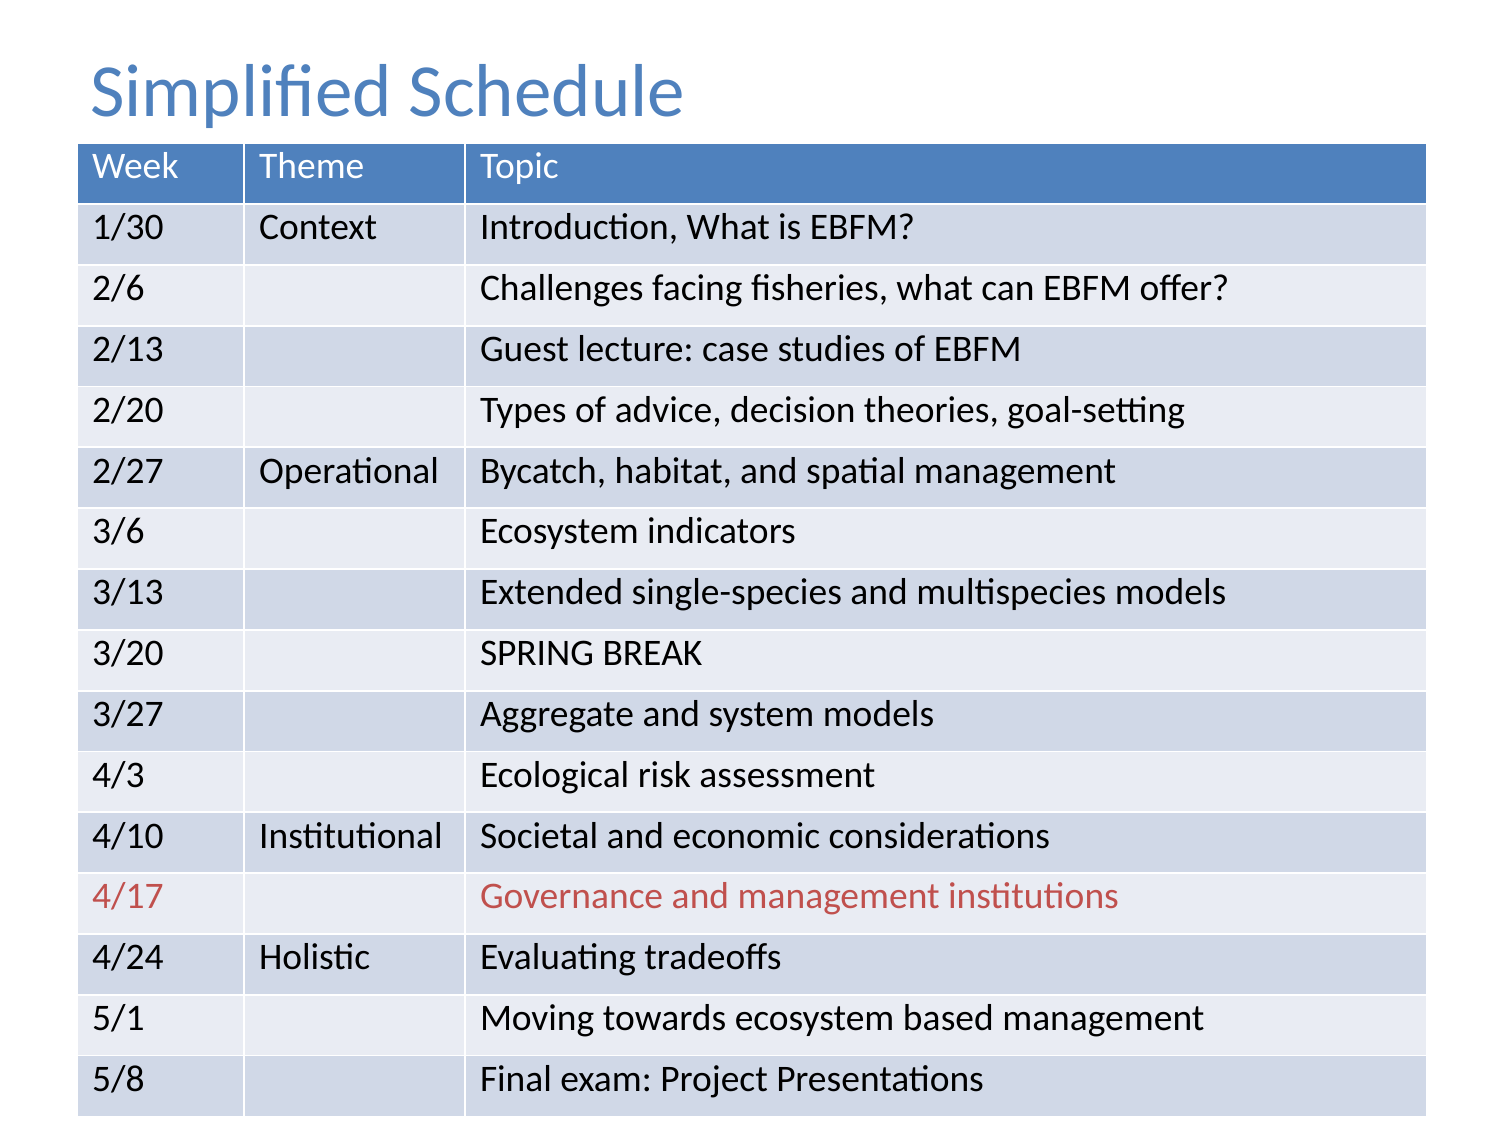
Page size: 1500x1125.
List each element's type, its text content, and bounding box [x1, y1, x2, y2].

table_cell 4/3 [78, 752, 243, 811]
table_cell 1/30 [78, 205, 243, 264]
table_cell 5/8 [78, 1056, 243, 1116]
table_cell [245, 631, 464, 690]
table_cell [245, 996, 464, 1055]
table_cell Bycatch, habitat, and spatial management [466, 448, 1426, 507]
table_cell Evaluating tradeoffs [466, 935, 1426, 994]
table_cell SPRING BREAK [466, 631, 1426, 690]
table_cell Types of advice, decision theories, goal-setting [466, 387, 1426, 446]
table_cell Governance and management institutions [466, 874, 1426, 933]
table_cell [245, 387, 464, 446]
table_cell 2/13 [78, 327, 243, 386]
table_cell Ecosystem indicators [466, 509, 1426, 568]
table_cell [245, 692, 464, 751]
table_cell Introduction, What is EBFM? [466, 205, 1426, 264]
table_cell Institutional [245, 813, 464, 872]
table_cell Extended single-species and multispecies models [466, 570, 1426, 629]
table_cell [245, 327, 464, 386]
table_header Theme [245, 144, 464, 203]
table_cell Aggregate and system models [466, 692, 1426, 751]
table_cell Operational [245, 448, 464, 507]
table_cell Holistic [245, 935, 464, 994]
table_cell 3/20 [78, 631, 243, 690]
table_header Topic [466, 144, 1426, 203]
table_cell 2/6 [78, 266, 243, 325]
table_cell 4/17 [78, 874, 243, 933]
table_cell 3/27 [78, 692, 243, 751]
table_cell [245, 752, 464, 811]
table_cell [245, 874, 464, 933]
table_cell [245, 509, 464, 568]
table_cell 4/24 [78, 935, 243, 994]
table_cell Context [245, 205, 464, 264]
table_cell 4/10 [78, 813, 243, 872]
table_cell 2/20 [78, 387, 243, 446]
table_cell Challenges facing fisheries, what can EBFM offer? [466, 266, 1426, 325]
table_cell [245, 570, 464, 629]
table_header Week [78, 144, 243, 203]
table_cell Ecological risk assessment [466, 752, 1426, 811]
table_cell 3/6 [78, 509, 243, 568]
table_cell Final exam: Project Presentations [466, 1056, 1426, 1116]
table_cell 2/27 [78, 448, 243, 507]
table_cell [245, 266, 464, 325]
table_cell 5/1 [78, 996, 243, 1055]
table_cell Moving towards ecosystem based management [466, 996, 1426, 1055]
table_cell 3/13 [78, 570, 243, 629]
table_cell Guest lecture: case studies of EBFM [466, 327, 1426, 386]
table_cell [245, 1056, 464, 1116]
table_cell Societal and economic considerations [466, 813, 1426, 872]
title Simplified Schedule [75, 30, 1425, 144]
